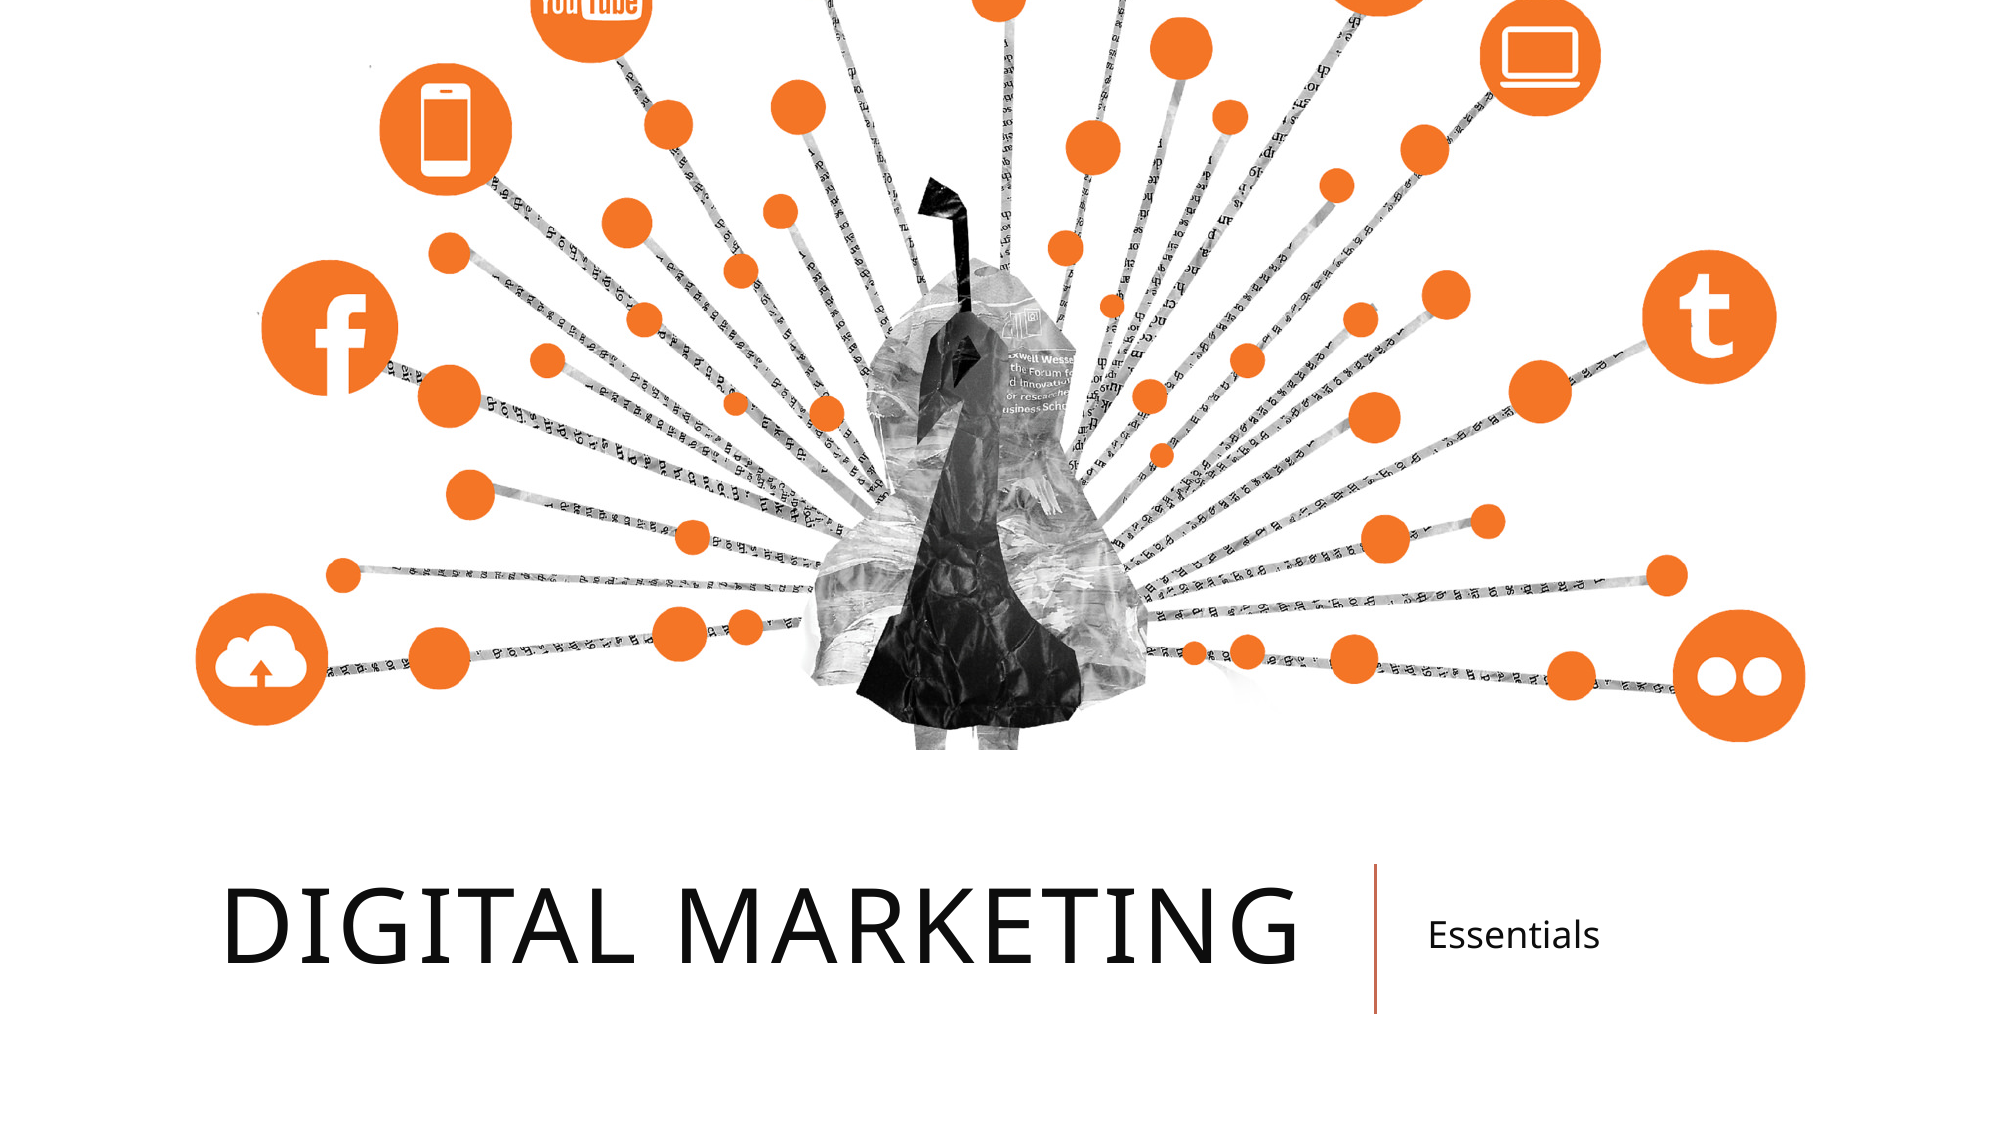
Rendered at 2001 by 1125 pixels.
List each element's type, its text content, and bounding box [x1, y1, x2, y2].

list Essentials [1412, 813, 1938, 1054]
picture [0, 0, 2000, 751]
title Digital Marketing [75, 813, 1350, 1054]
